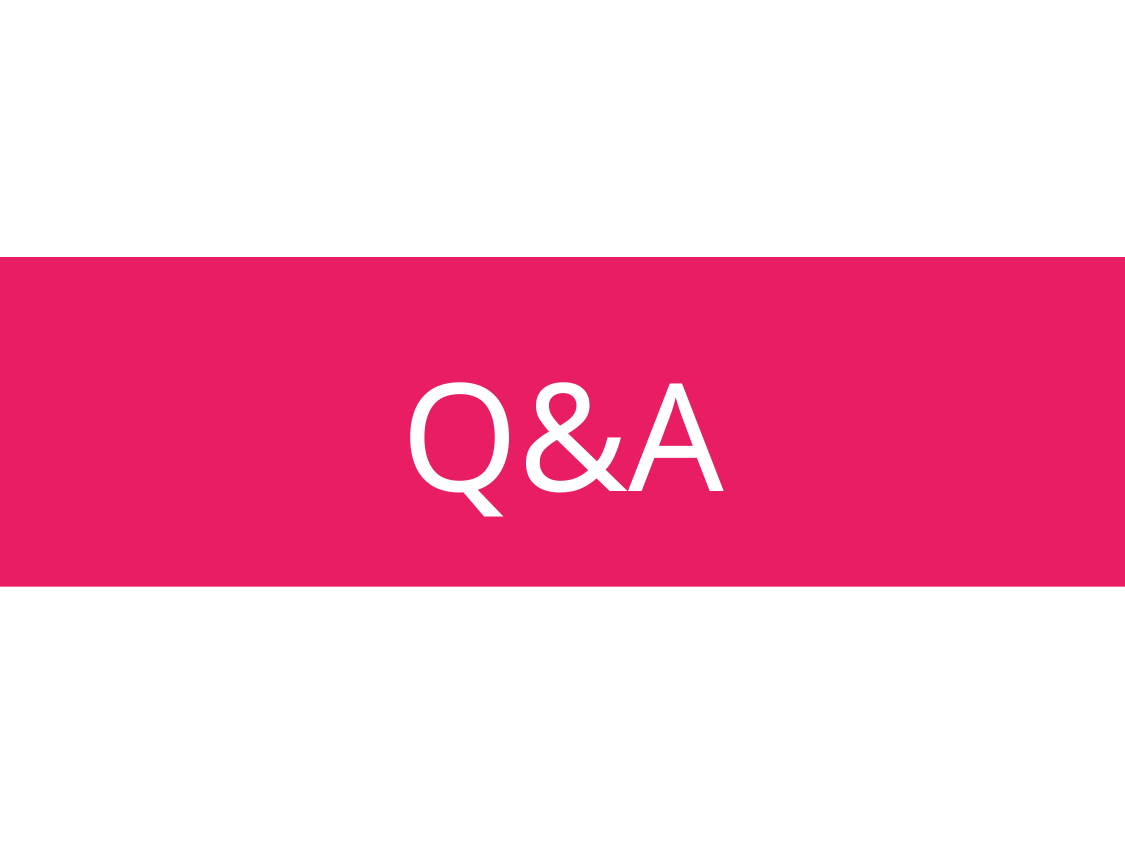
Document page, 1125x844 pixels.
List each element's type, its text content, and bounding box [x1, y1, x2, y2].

title Q&A [53, 337, 1072, 525]
